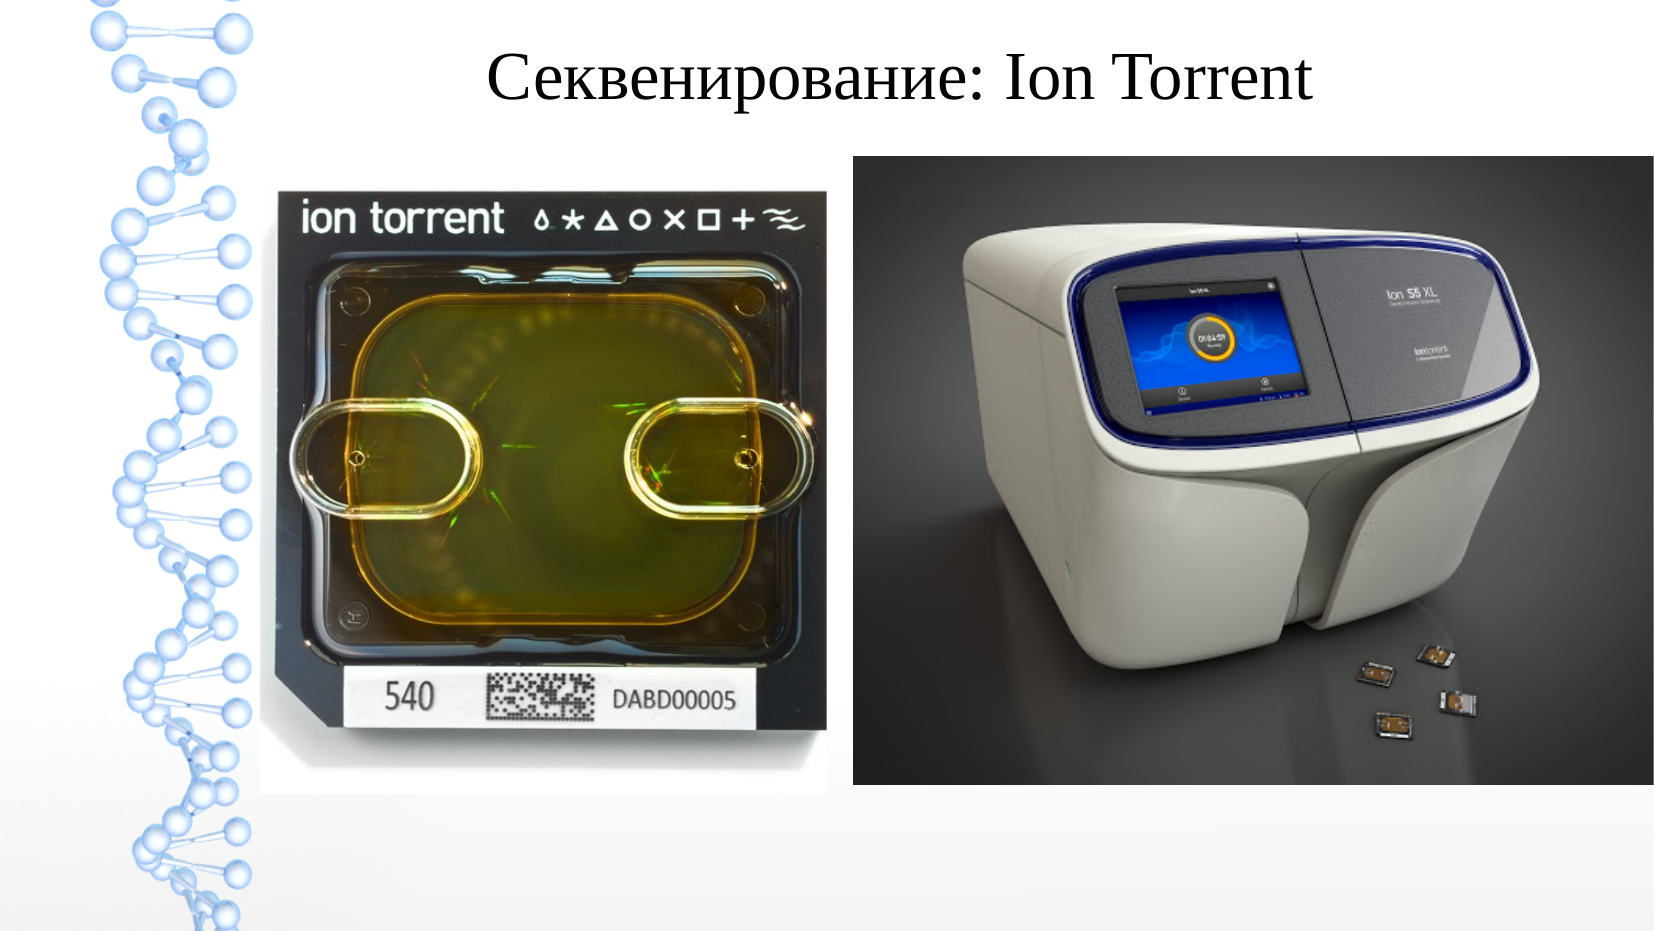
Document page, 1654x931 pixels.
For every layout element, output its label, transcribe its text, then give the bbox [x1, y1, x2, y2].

picture [0, 0, 1654, 931]
text_box Секвенирование: Ion Torrent [236, 0, 1565, 154]
